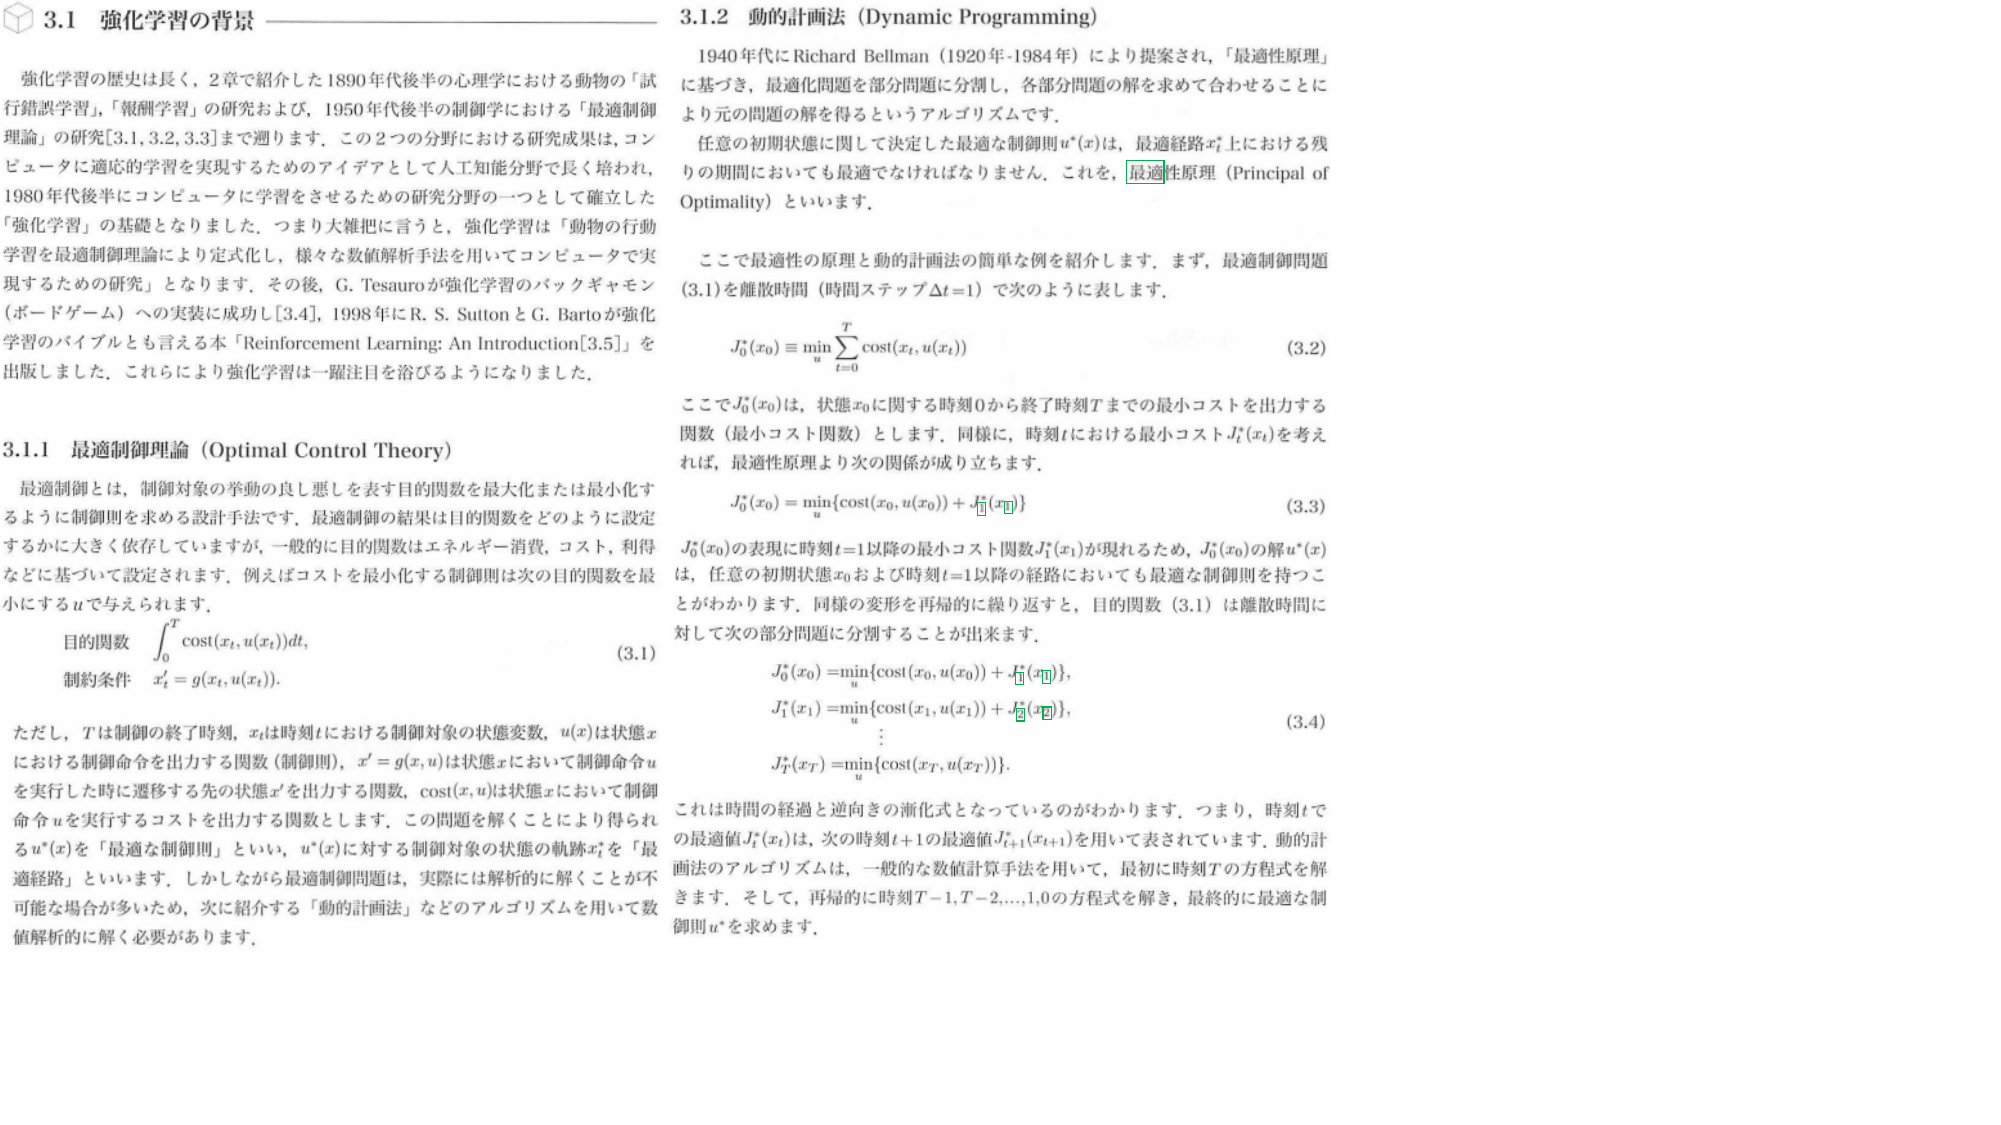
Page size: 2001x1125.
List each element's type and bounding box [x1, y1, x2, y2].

picture [667, 0, 1331, 938]
picture [0, 0, 661, 954]
